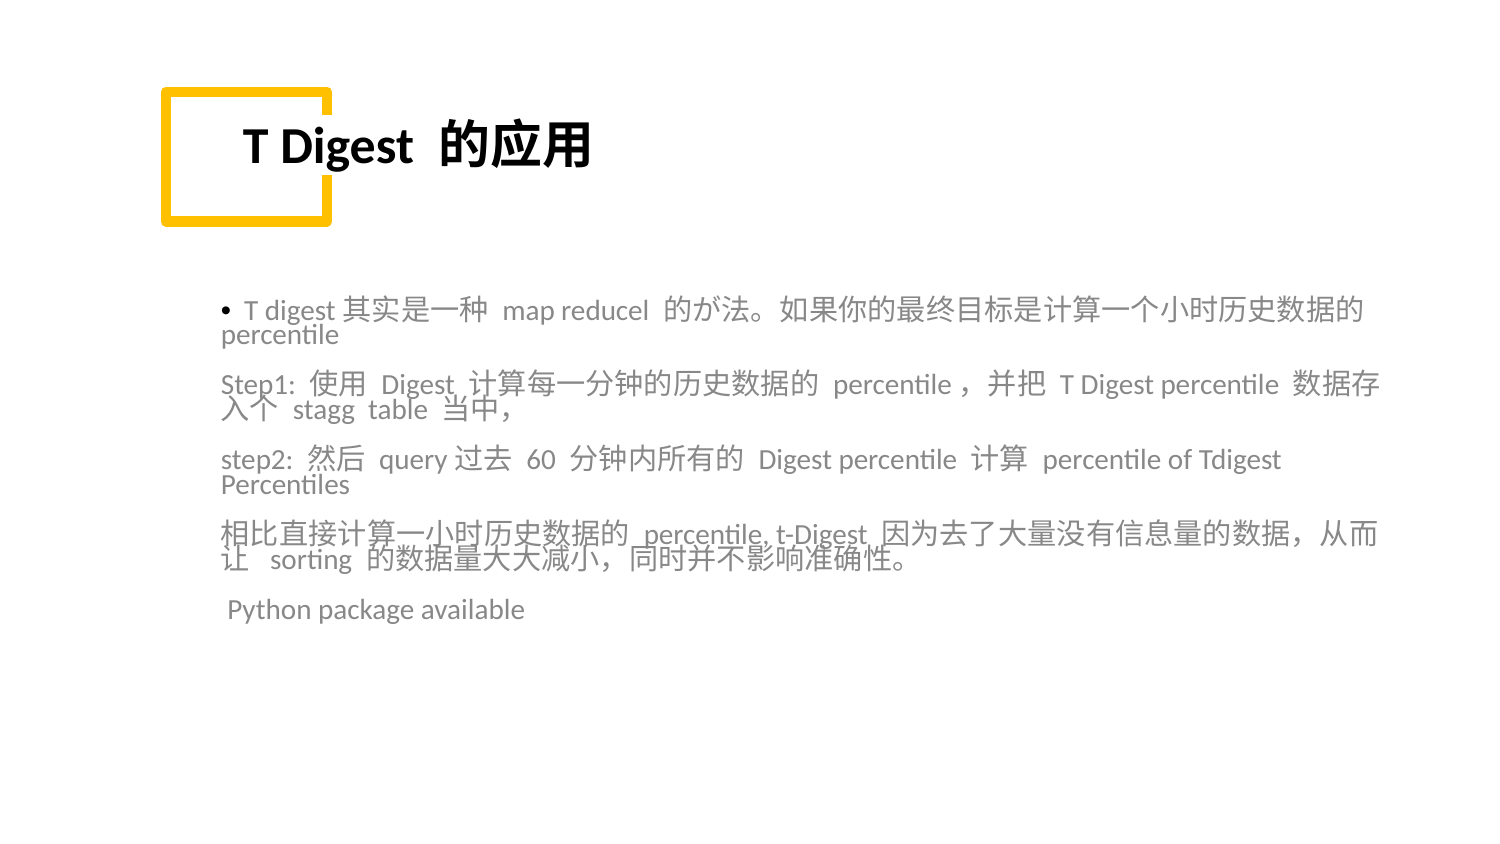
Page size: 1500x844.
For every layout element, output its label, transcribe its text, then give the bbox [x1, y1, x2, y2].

text_box T Digest 的应用 [243, 121, 595, 181]
text_box [268, 114, 382, 121]
text_box • T digest其实是一种 map reducel 的が法。如果你的最终目标是计算一个小时历史数据的 percentile Step1: 使用 Digest 计算每一分钟的历史数据的 percentile，并把 T Digest percentile 数据存入个 stagg table 当中， step2: 然后 query过去 60 分钟内所有的 Digest percentile 计算 percentile of Tdigest Percentiles 相比直接计算一小时历史数据的 percentile, t-Digest 因为去了大量没有信息量的数据，从而让 sorting 的数据量大大减小，同时并不影响准确性。 Python package available [220, 300, 1400, 633]
text_box [165, 91, 328, 222]
